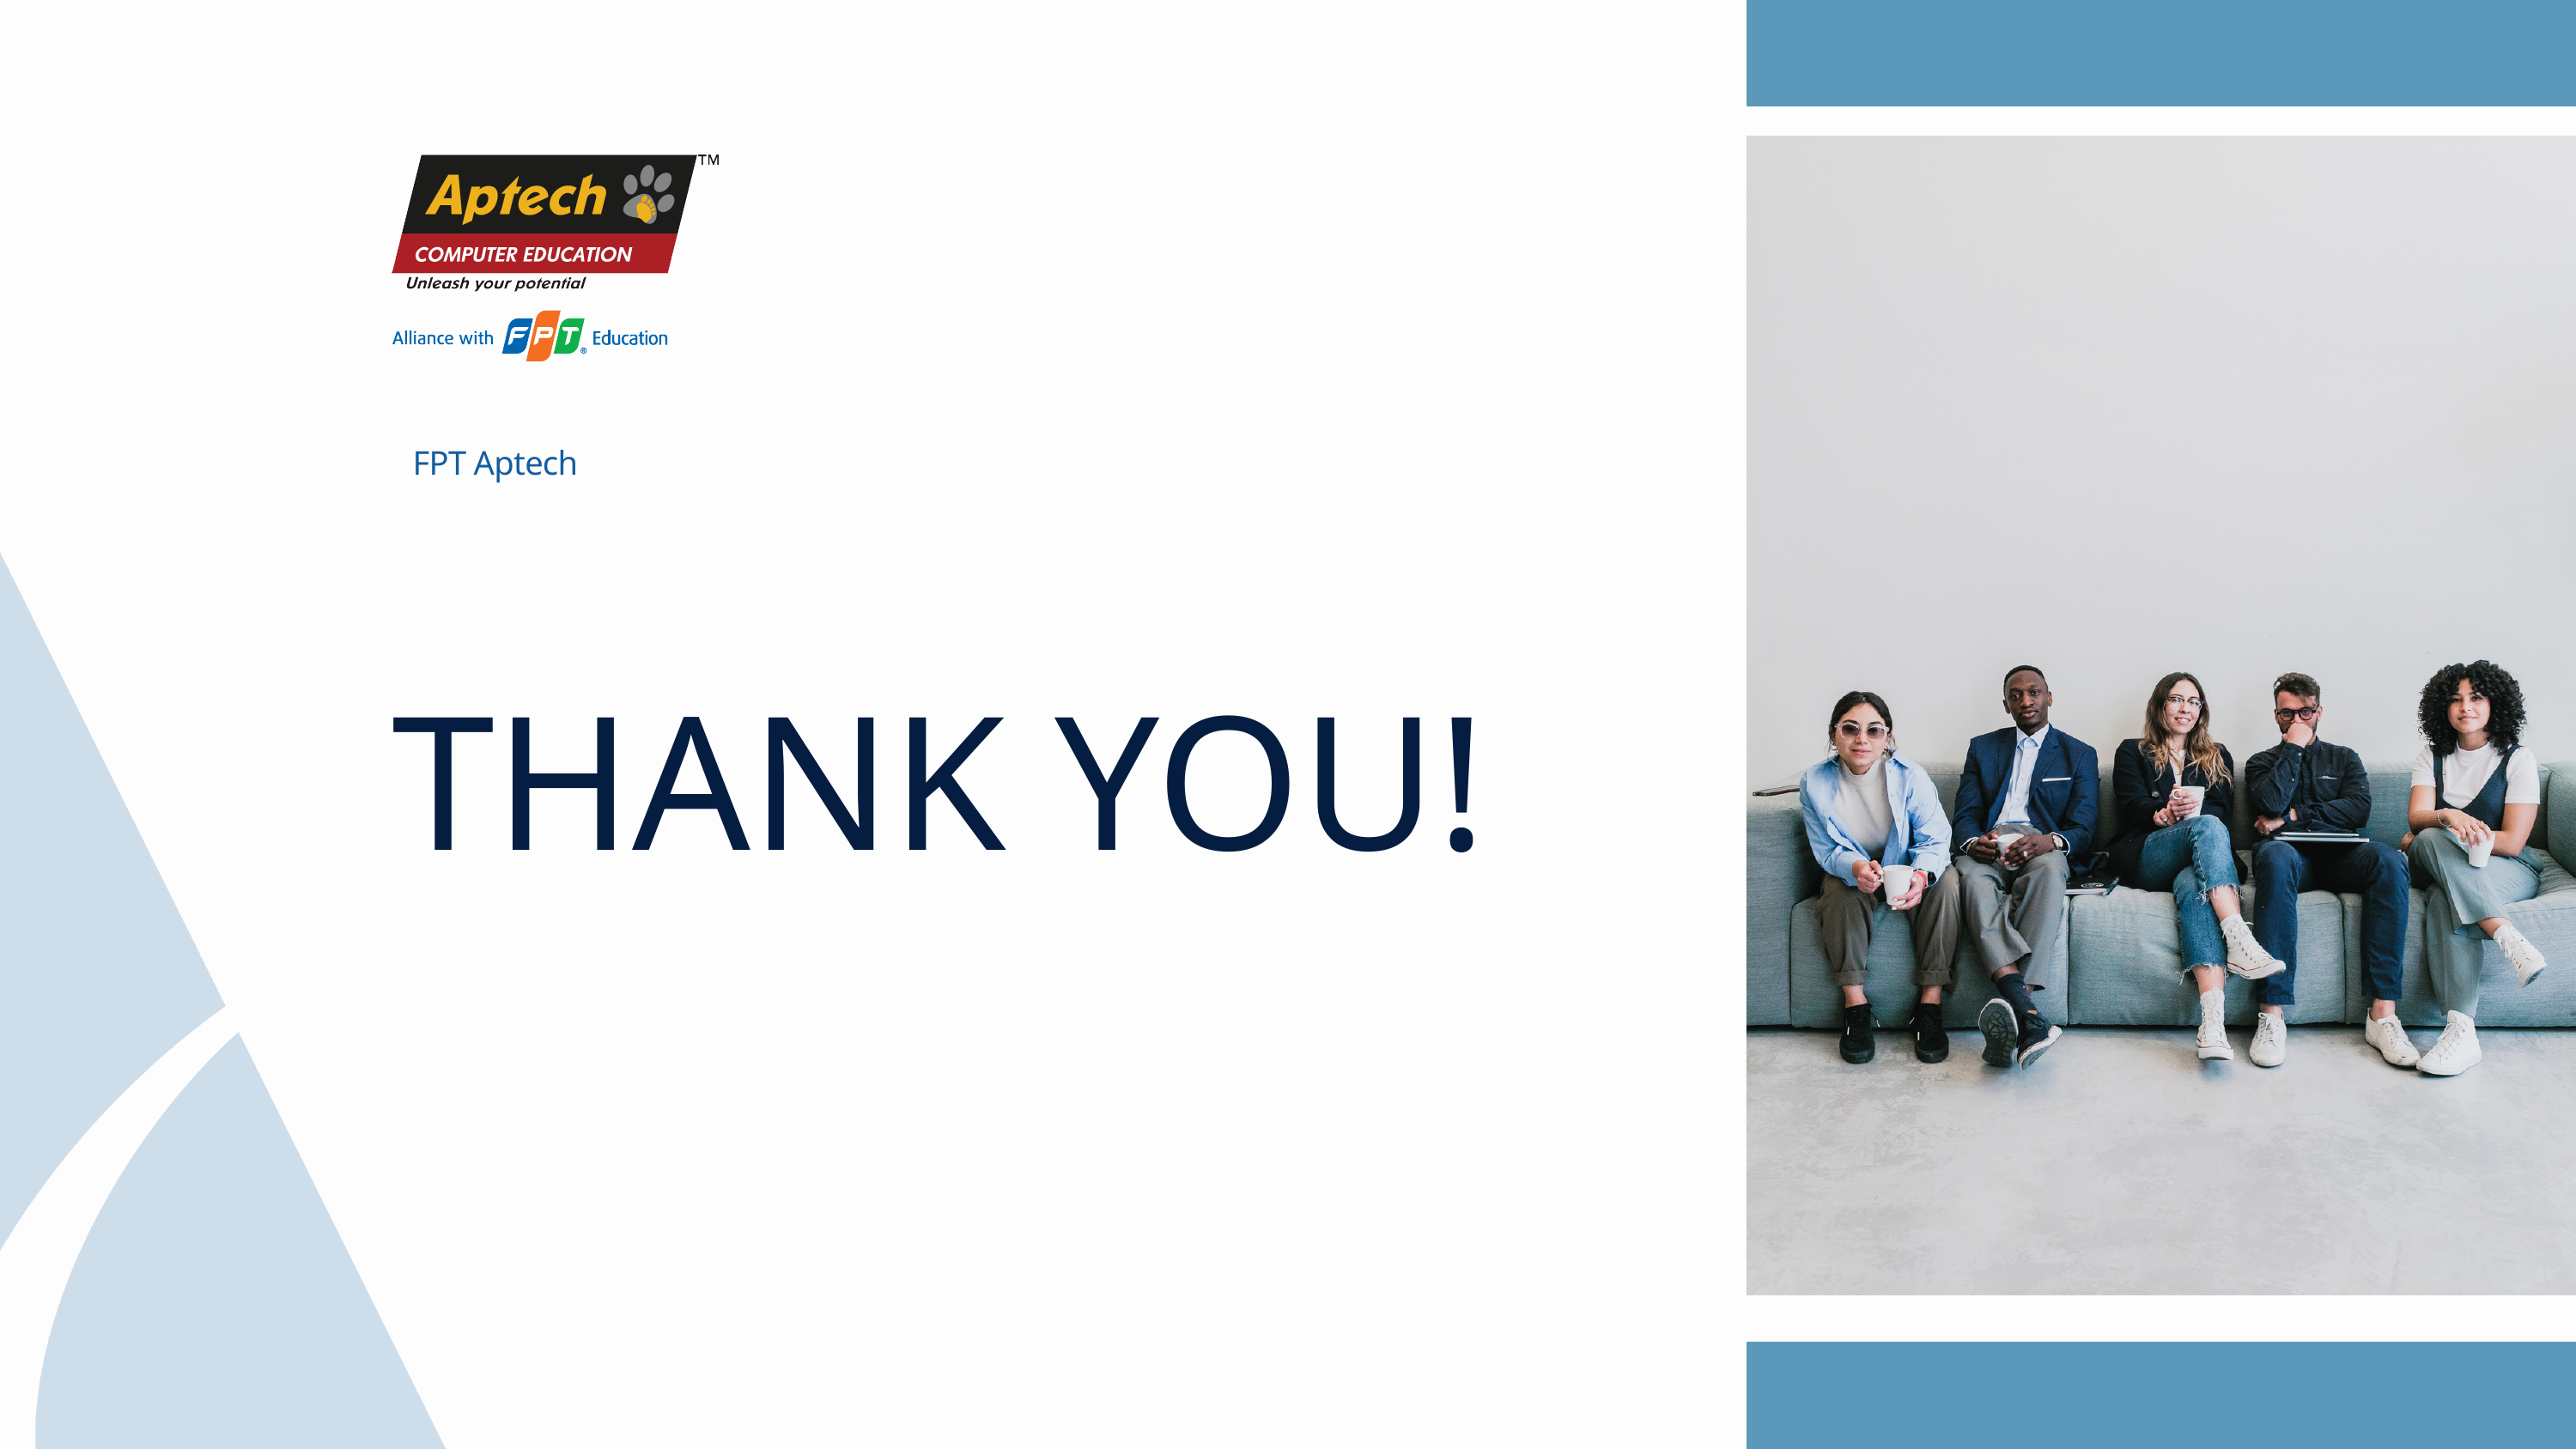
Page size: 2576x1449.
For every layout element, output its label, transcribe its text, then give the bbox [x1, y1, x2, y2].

picture [392, 155, 719, 361]
text_box [1746, 136, 2576, 1295]
text_box FPT Aptech [387, 435, 603, 482]
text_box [1746, 0, 2576, 107]
text_box [0, 508, 629, 1449]
text_box THANK YOU! [629, 627, 1635, 888]
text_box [1746, 1342, 2576, 1449]
